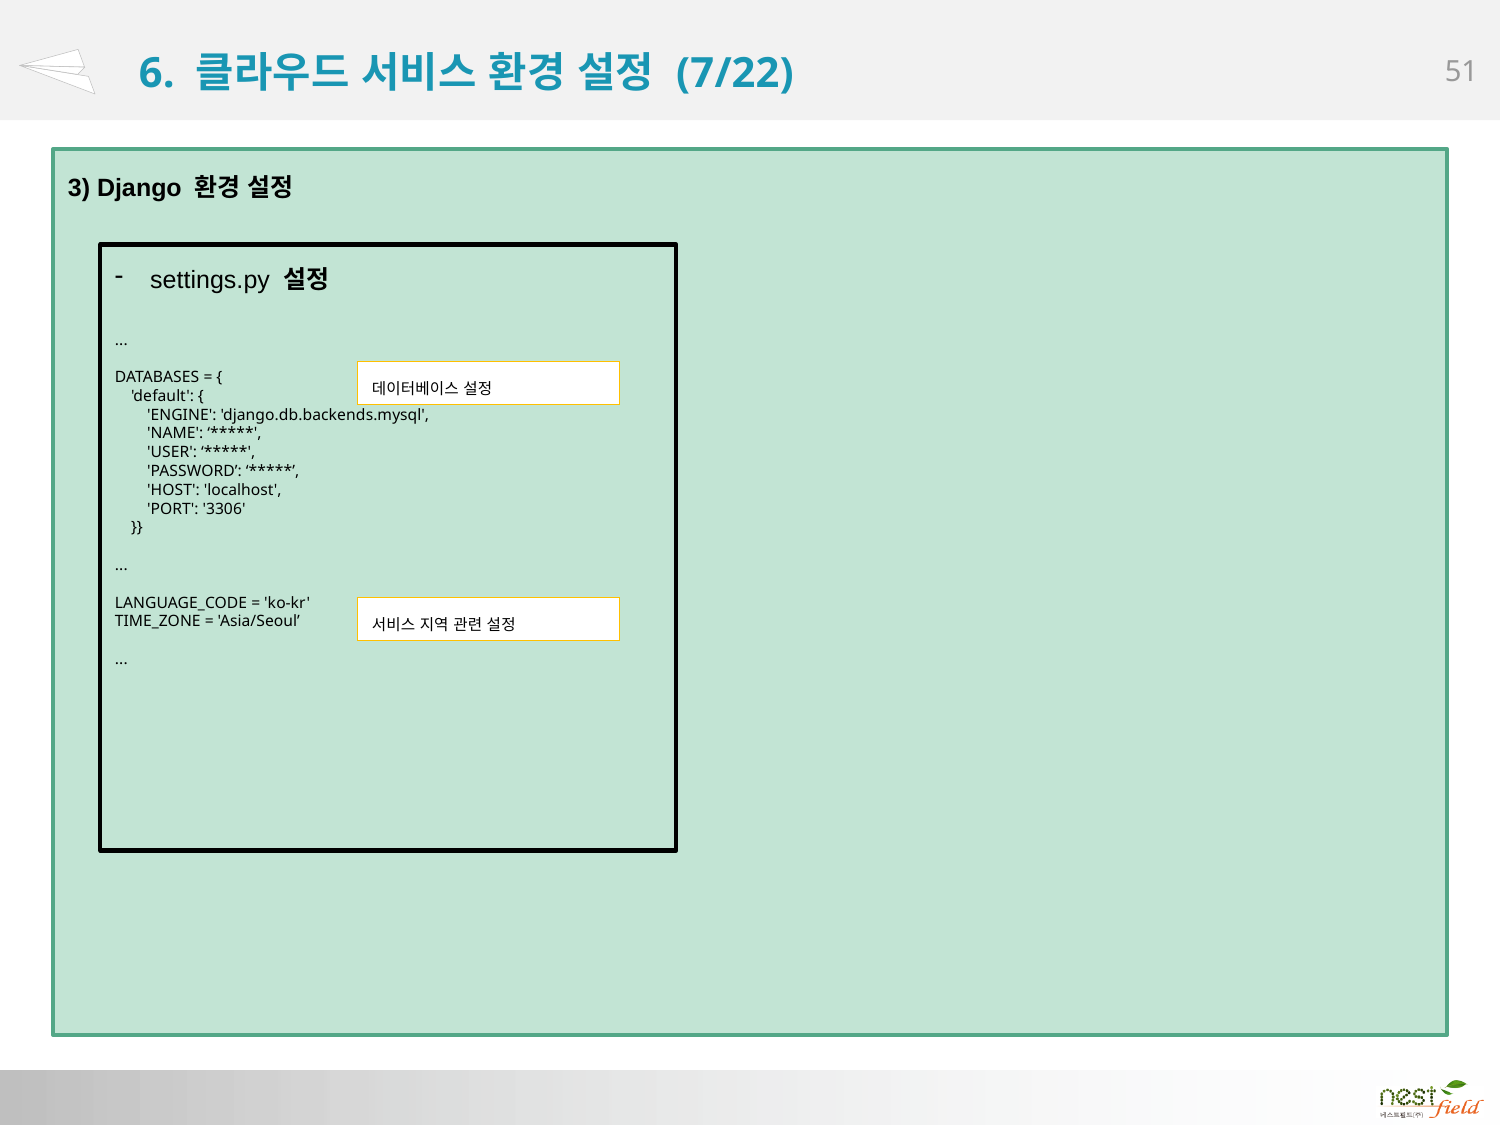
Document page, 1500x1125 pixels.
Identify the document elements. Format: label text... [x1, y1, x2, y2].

text_box [53, 209, 1447, 1035]
text_box 3) Django 환경 설정 [53, 148, 1447, 209]
picture [1376, 1076, 1484, 1118]
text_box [100, 243, 677, 851]
title 6. 클라우드 서비스 환경 설정 (7/22) [123, 42, 1388, 100]
